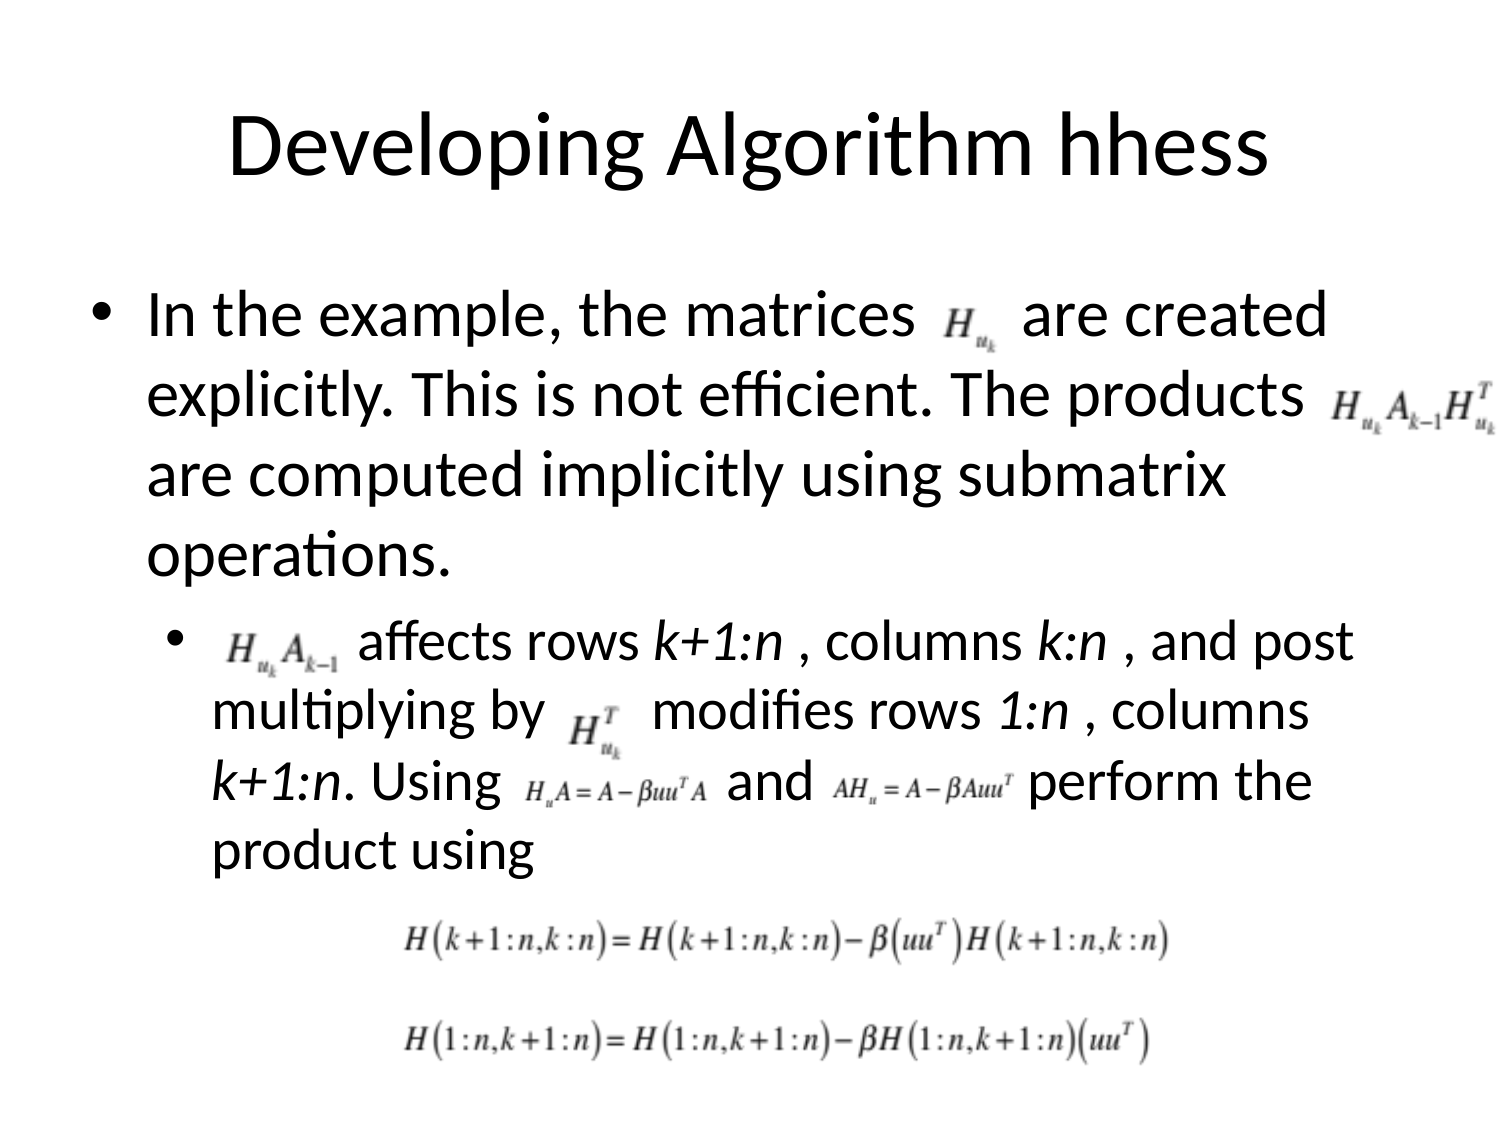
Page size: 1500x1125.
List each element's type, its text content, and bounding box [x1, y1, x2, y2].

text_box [220, 624, 343, 682]
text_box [937, 299, 1004, 357]
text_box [399, 1012, 1151, 1070]
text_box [562, 699, 629, 763]
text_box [521, 771, 710, 810]
title Developing Algorithm hhess [75, 45, 1425, 233]
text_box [829, 768, 1016, 807]
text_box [399, 912, 1172, 970]
list In the example, the matrices are created explicitly. This is not efficient. The products are computed implicitly using submatrix operations. affects rows k+1:n , columns k:n , and post multiplying by modifies rows 1:n , columns k+1:n. Using and perform the product using [75, 262, 1425, 1005]
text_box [1324, 374, 1500, 438]
